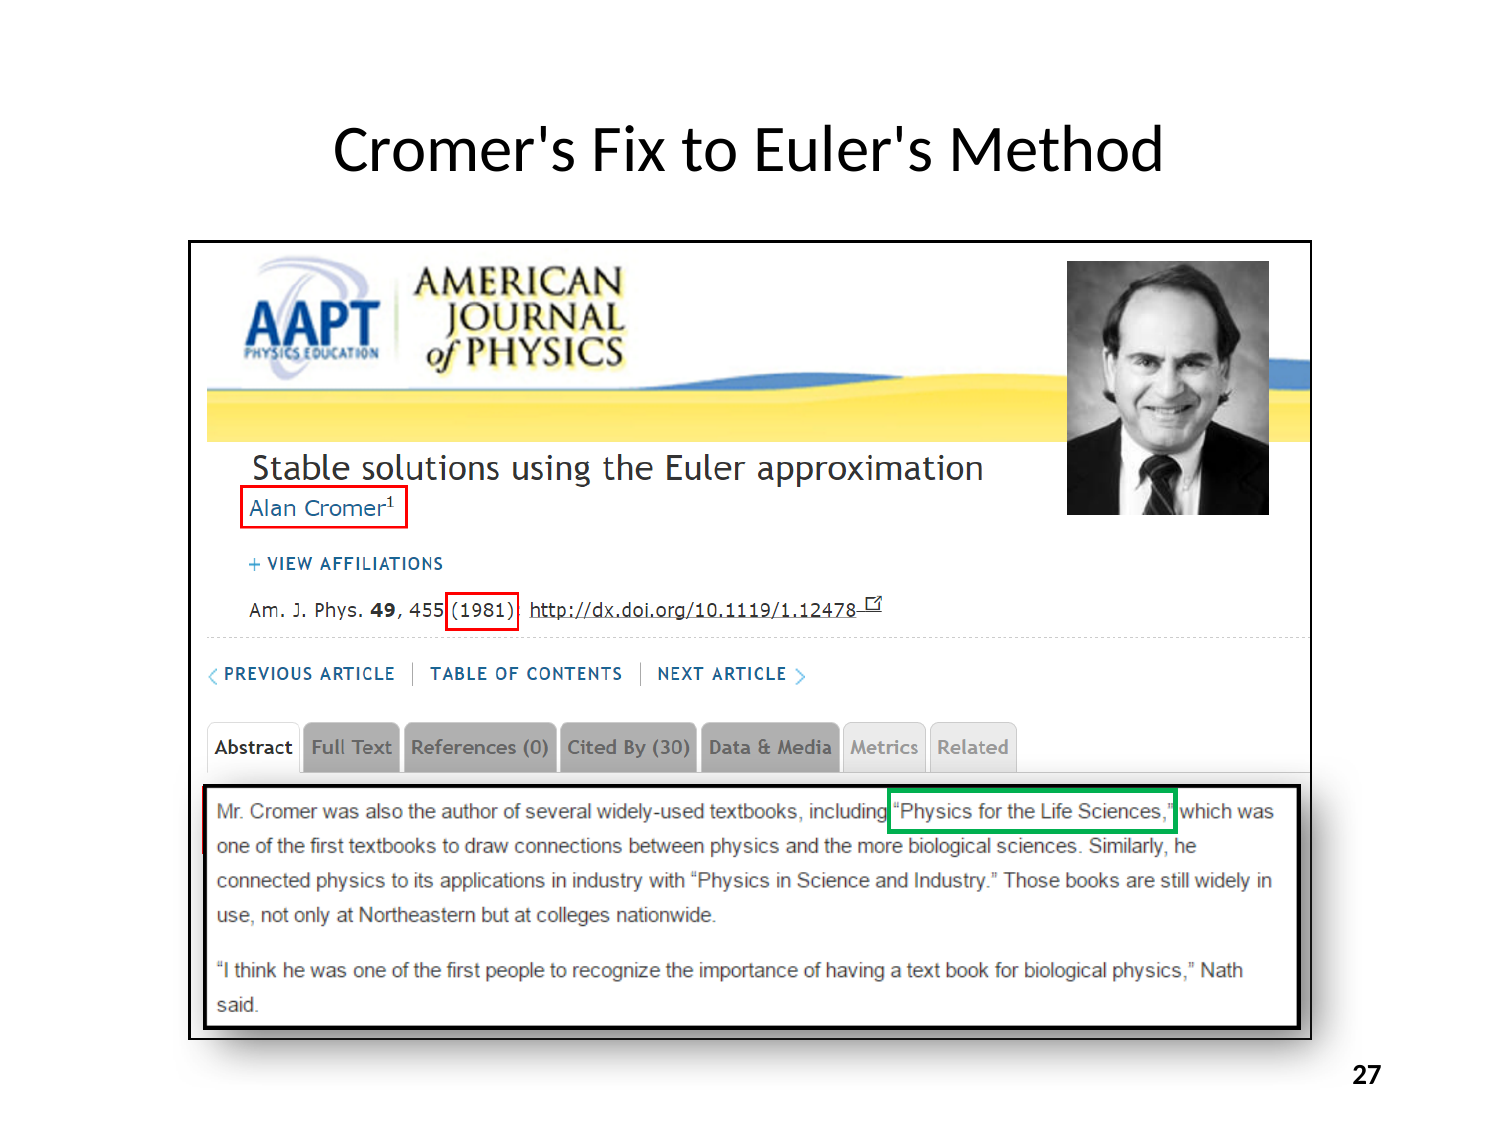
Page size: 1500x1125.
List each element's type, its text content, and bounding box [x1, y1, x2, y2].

title Cromer's Fix to Euler's Method [103, 59, 1397, 241]
slide_number 27 [1059, 1042, 1397, 1103]
picture [188, 240, 1312, 1040]
